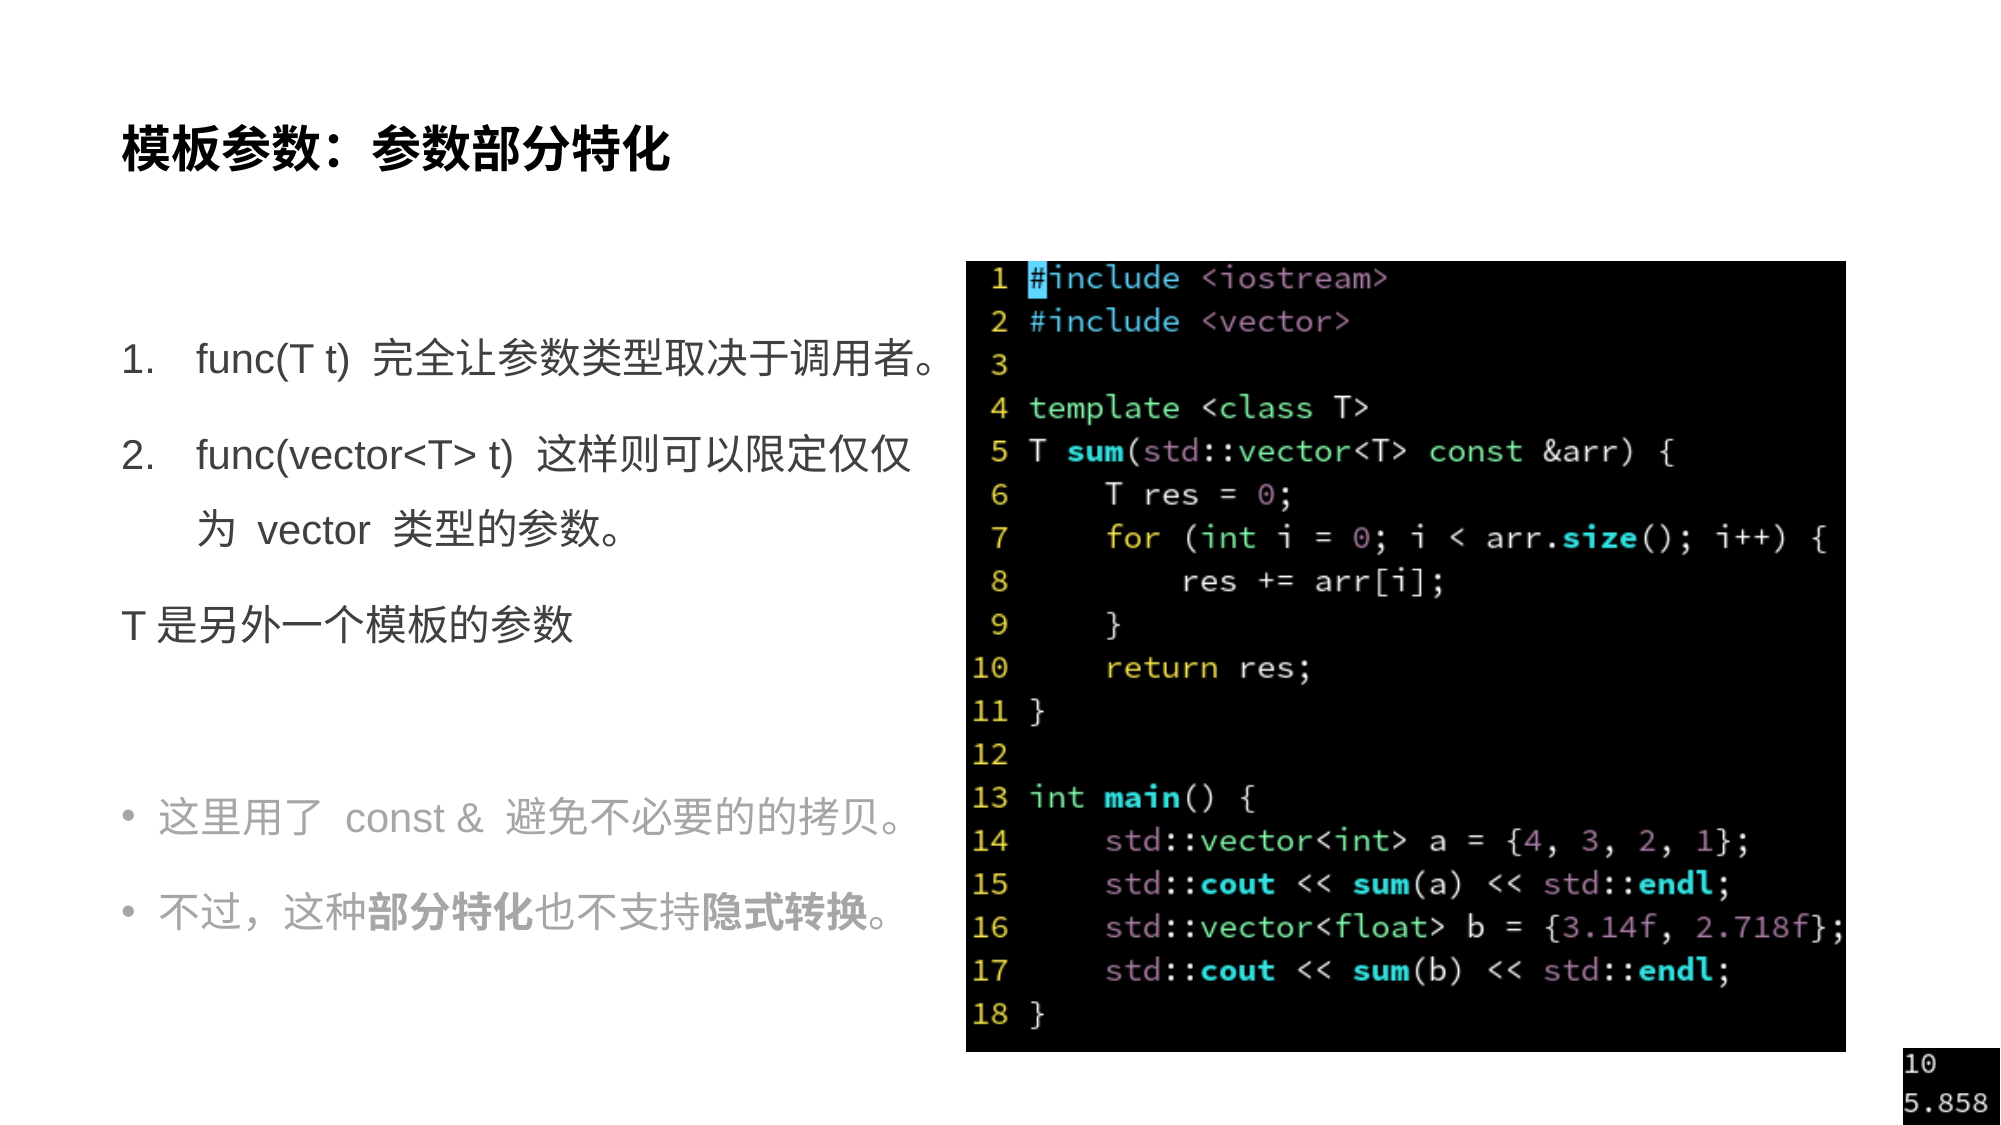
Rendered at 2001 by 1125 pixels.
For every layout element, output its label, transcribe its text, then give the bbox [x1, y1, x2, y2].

title 模板参数：参数部分特化 [106, 42, 1832, 260]
picture [1903, 1048, 2000, 1125]
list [966, 261, 1846, 1052]
list func(T t) 完全让参数类型取决于调用者。 func(vector<T> t) 这样则可以限定仅仅为 vector 类型的参数。 T是另外一个模板的参数 这里用了 const & 避免不必要的的拷贝。 不过，这种部分特化也不支持隐式转换。 [106, 299, 957, 1014]
